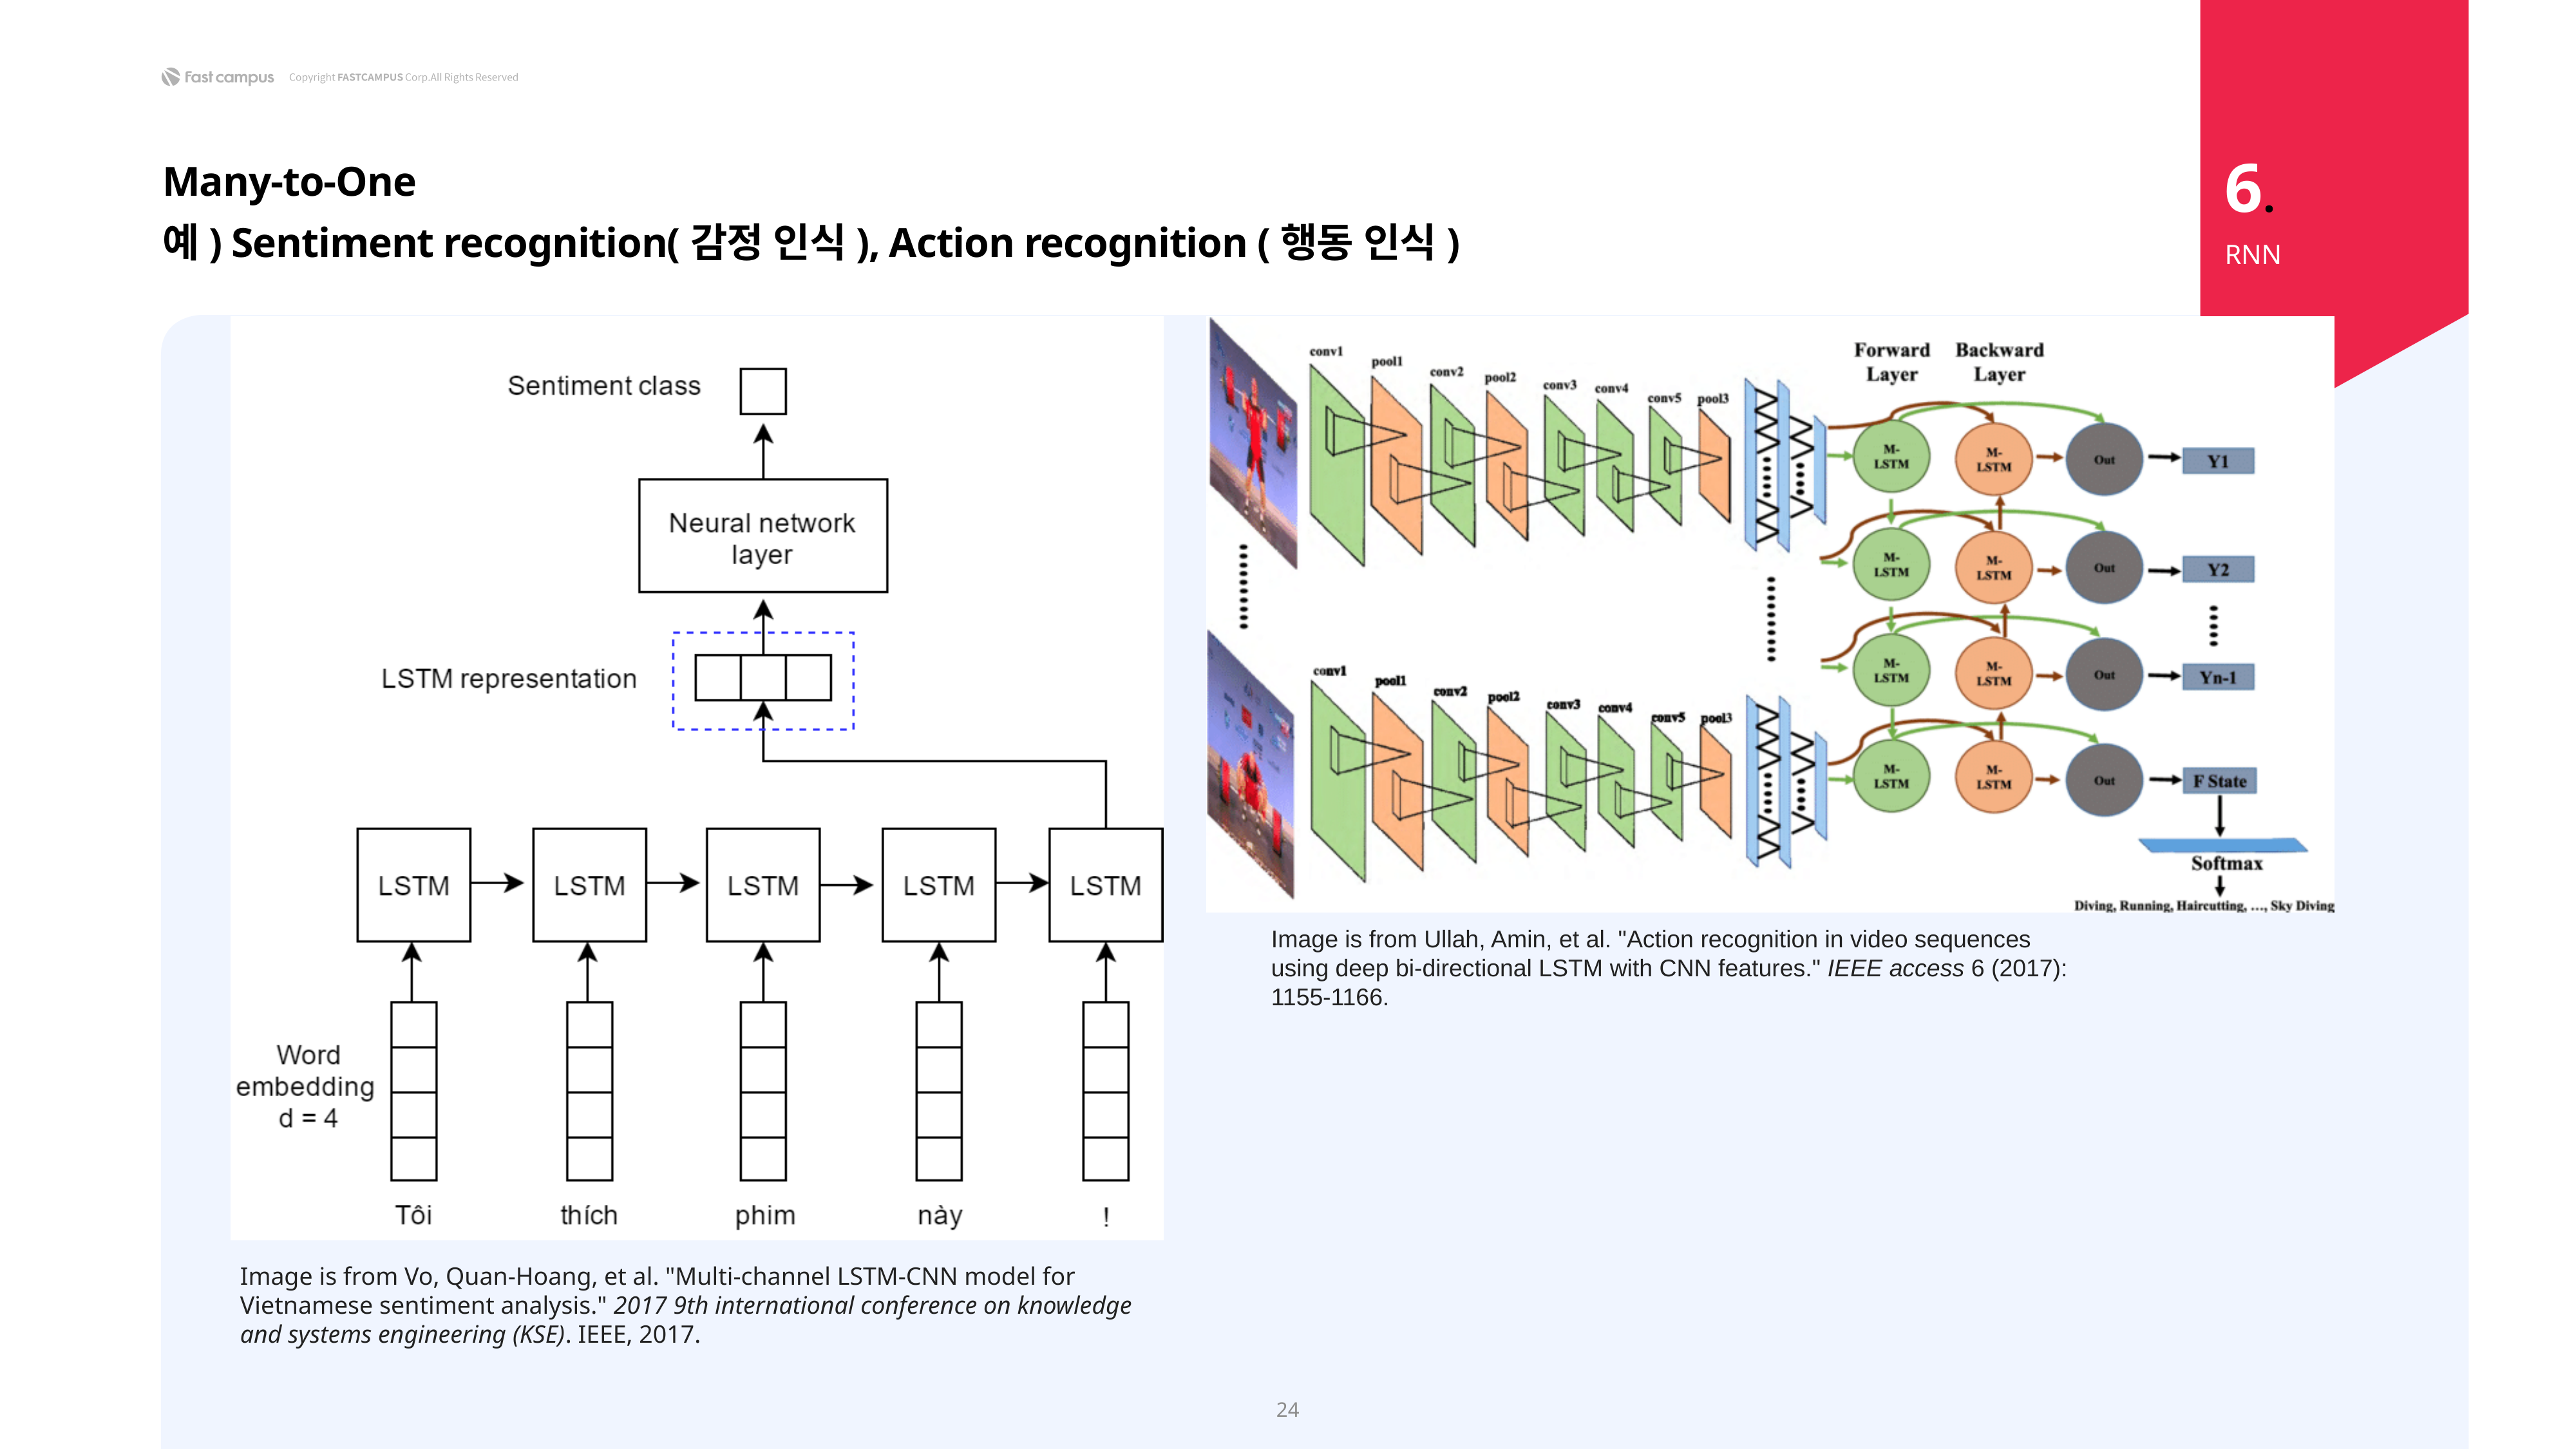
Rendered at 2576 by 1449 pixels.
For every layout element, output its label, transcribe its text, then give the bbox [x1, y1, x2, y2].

text_box Image is from Vo, Quan-Hoang, et al. "Multi-channel LSTM-CNN model for Vietnamese sentiment analysis." 2017 9th international conference on knowledge and systems engineering (KSE). IEEE, 2017. [231, 1256, 1164, 1352]
text_box RNN [2200, 232, 2469, 276]
picture [0, 0, 2576, 1449]
text_box Many-to-One 예) Sentiment recognition(감정 인식), Action recognition (행동 인식) [160, 154, 1904, 267]
text_box 6. [2200, 148, 2469, 232]
slide_number 24 [998, 1372, 1578, 1449]
text_box Image is from Ullah, Amin, et al. "Action recognition in video sequences using deep bi-directional LSTM with CNN features." IEEE access 6 (2017): 1155-1166. [1262, 918, 2102, 1016]
